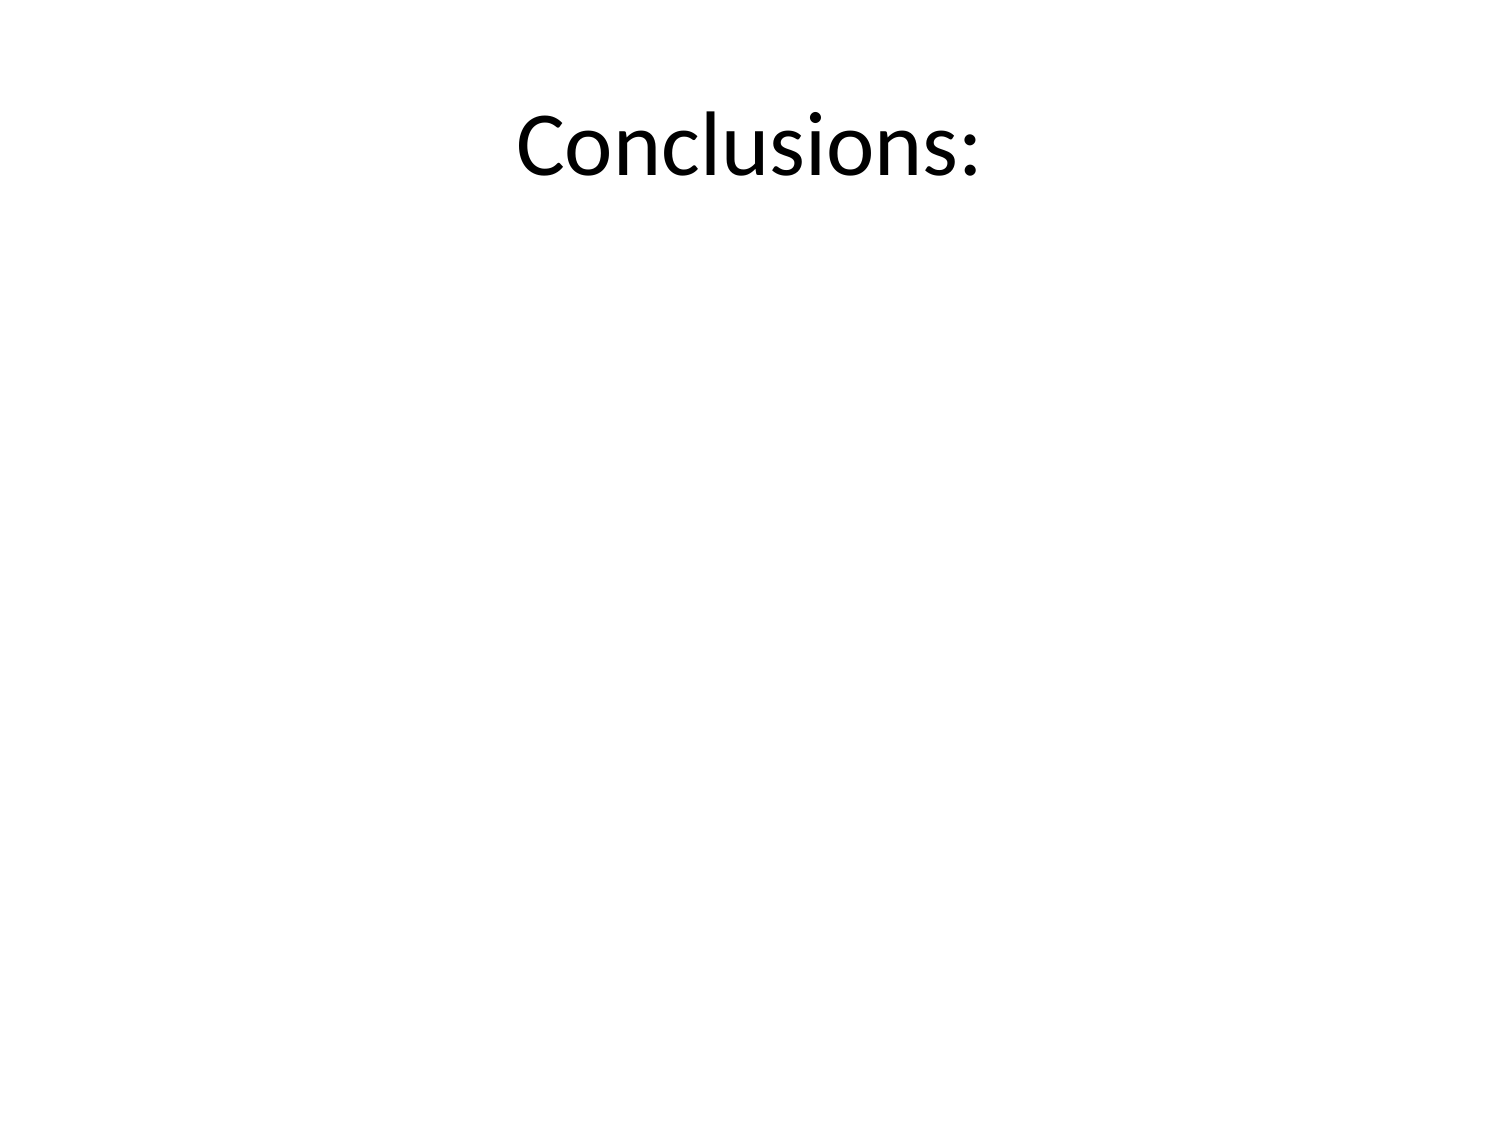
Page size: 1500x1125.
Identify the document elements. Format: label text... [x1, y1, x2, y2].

title Conclusions: [75, 45, 1425, 233]
